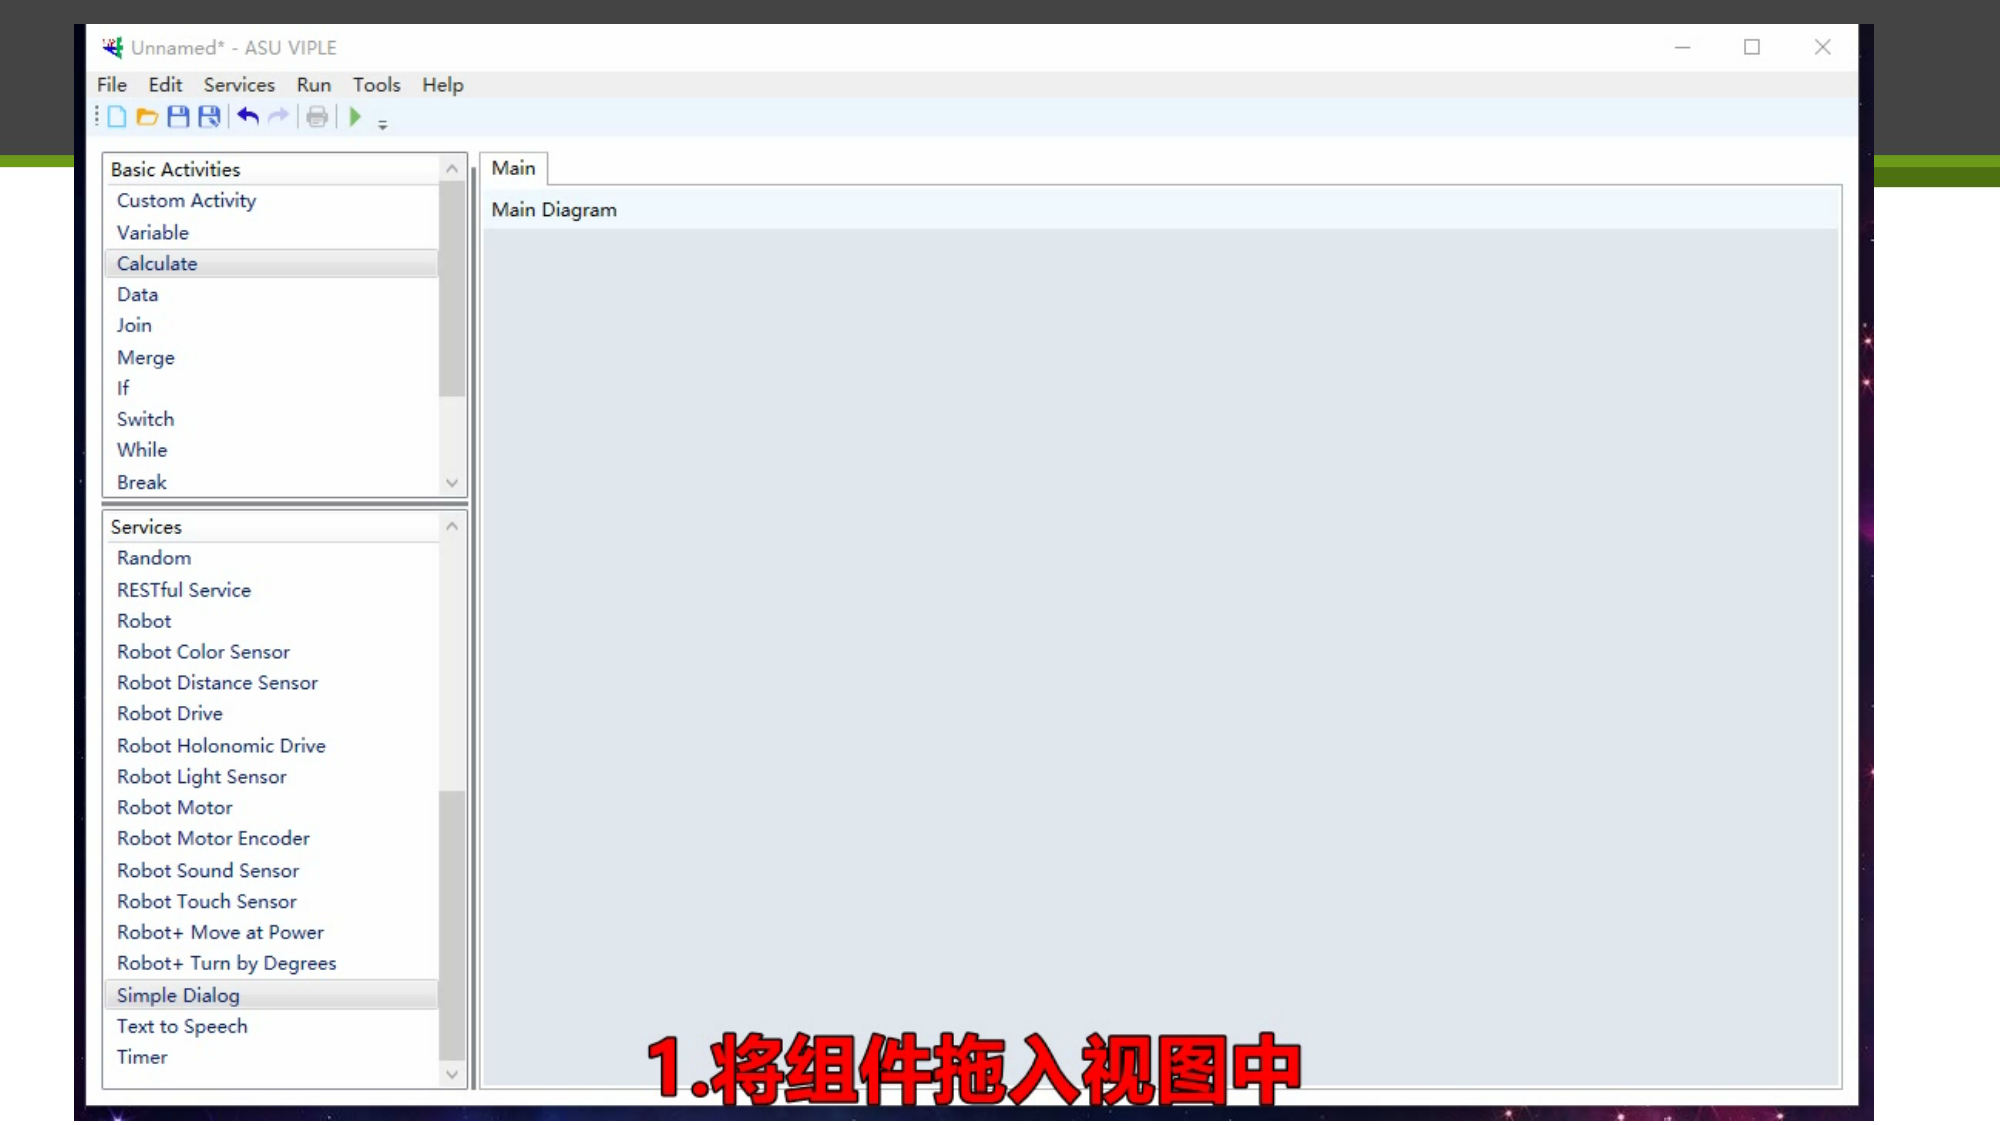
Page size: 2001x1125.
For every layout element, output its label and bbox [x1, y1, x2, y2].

text_box [73, 23, 1876, 1122]
picture [0, 0, 2000, 1125]
